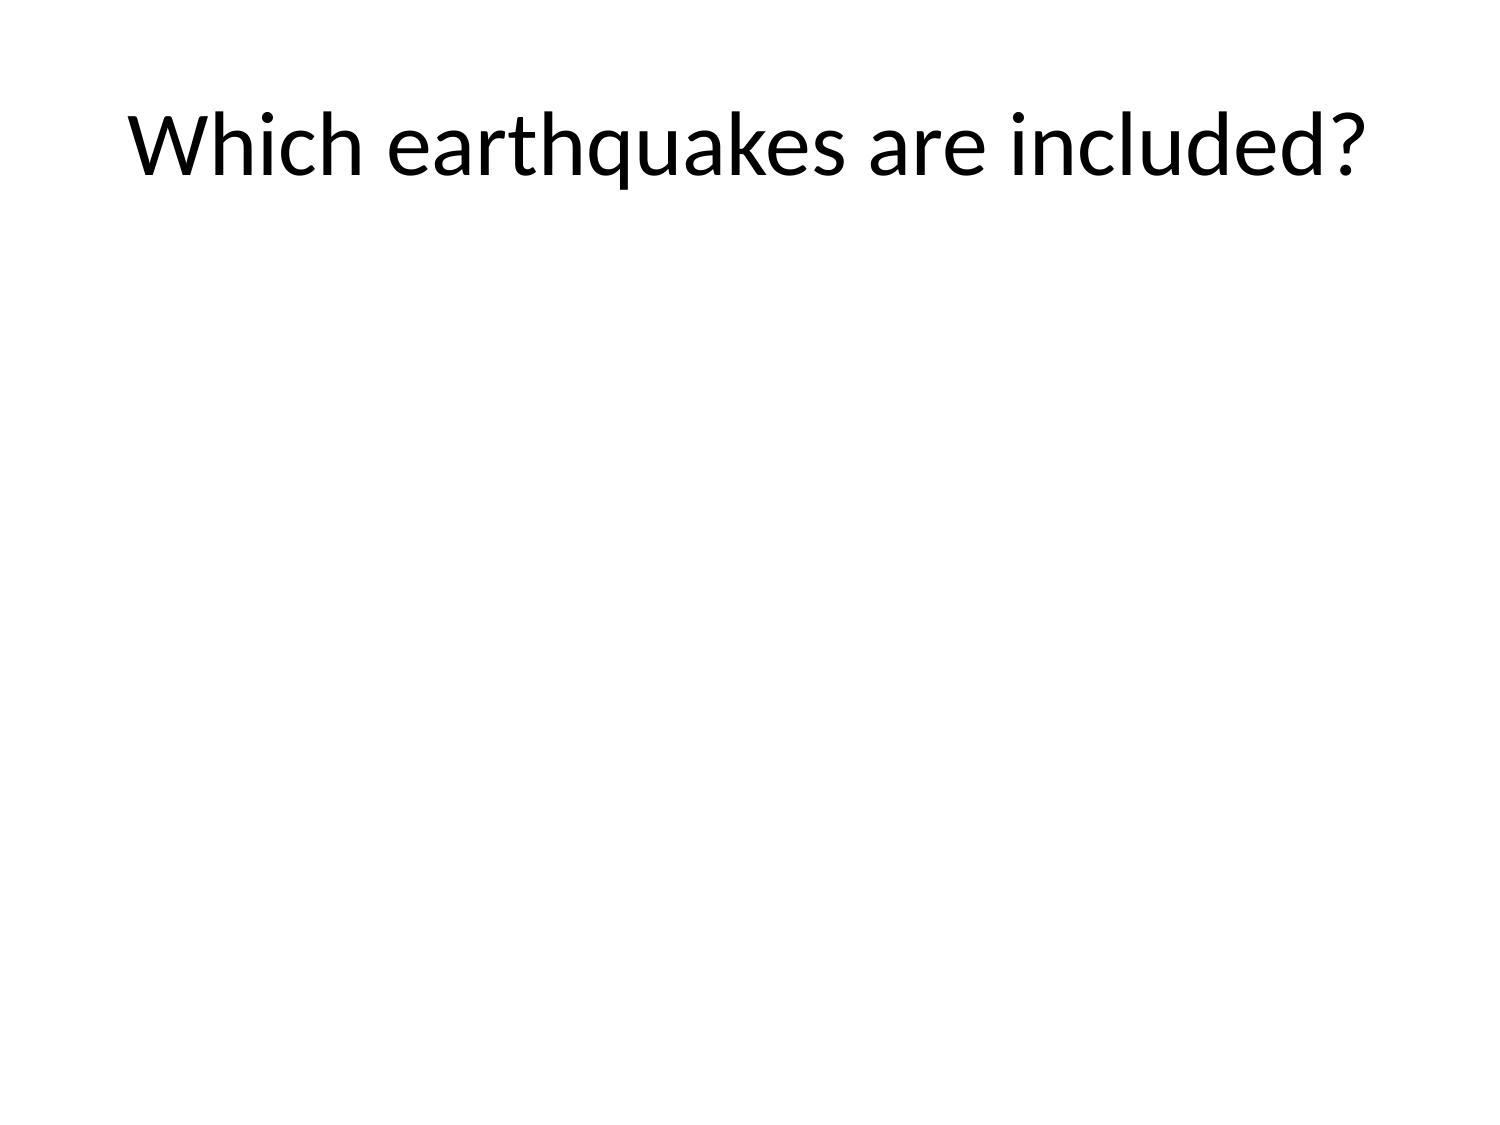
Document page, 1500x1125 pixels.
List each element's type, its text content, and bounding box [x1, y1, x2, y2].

title Which earthquakes are included? [75, 45, 1425, 233]
